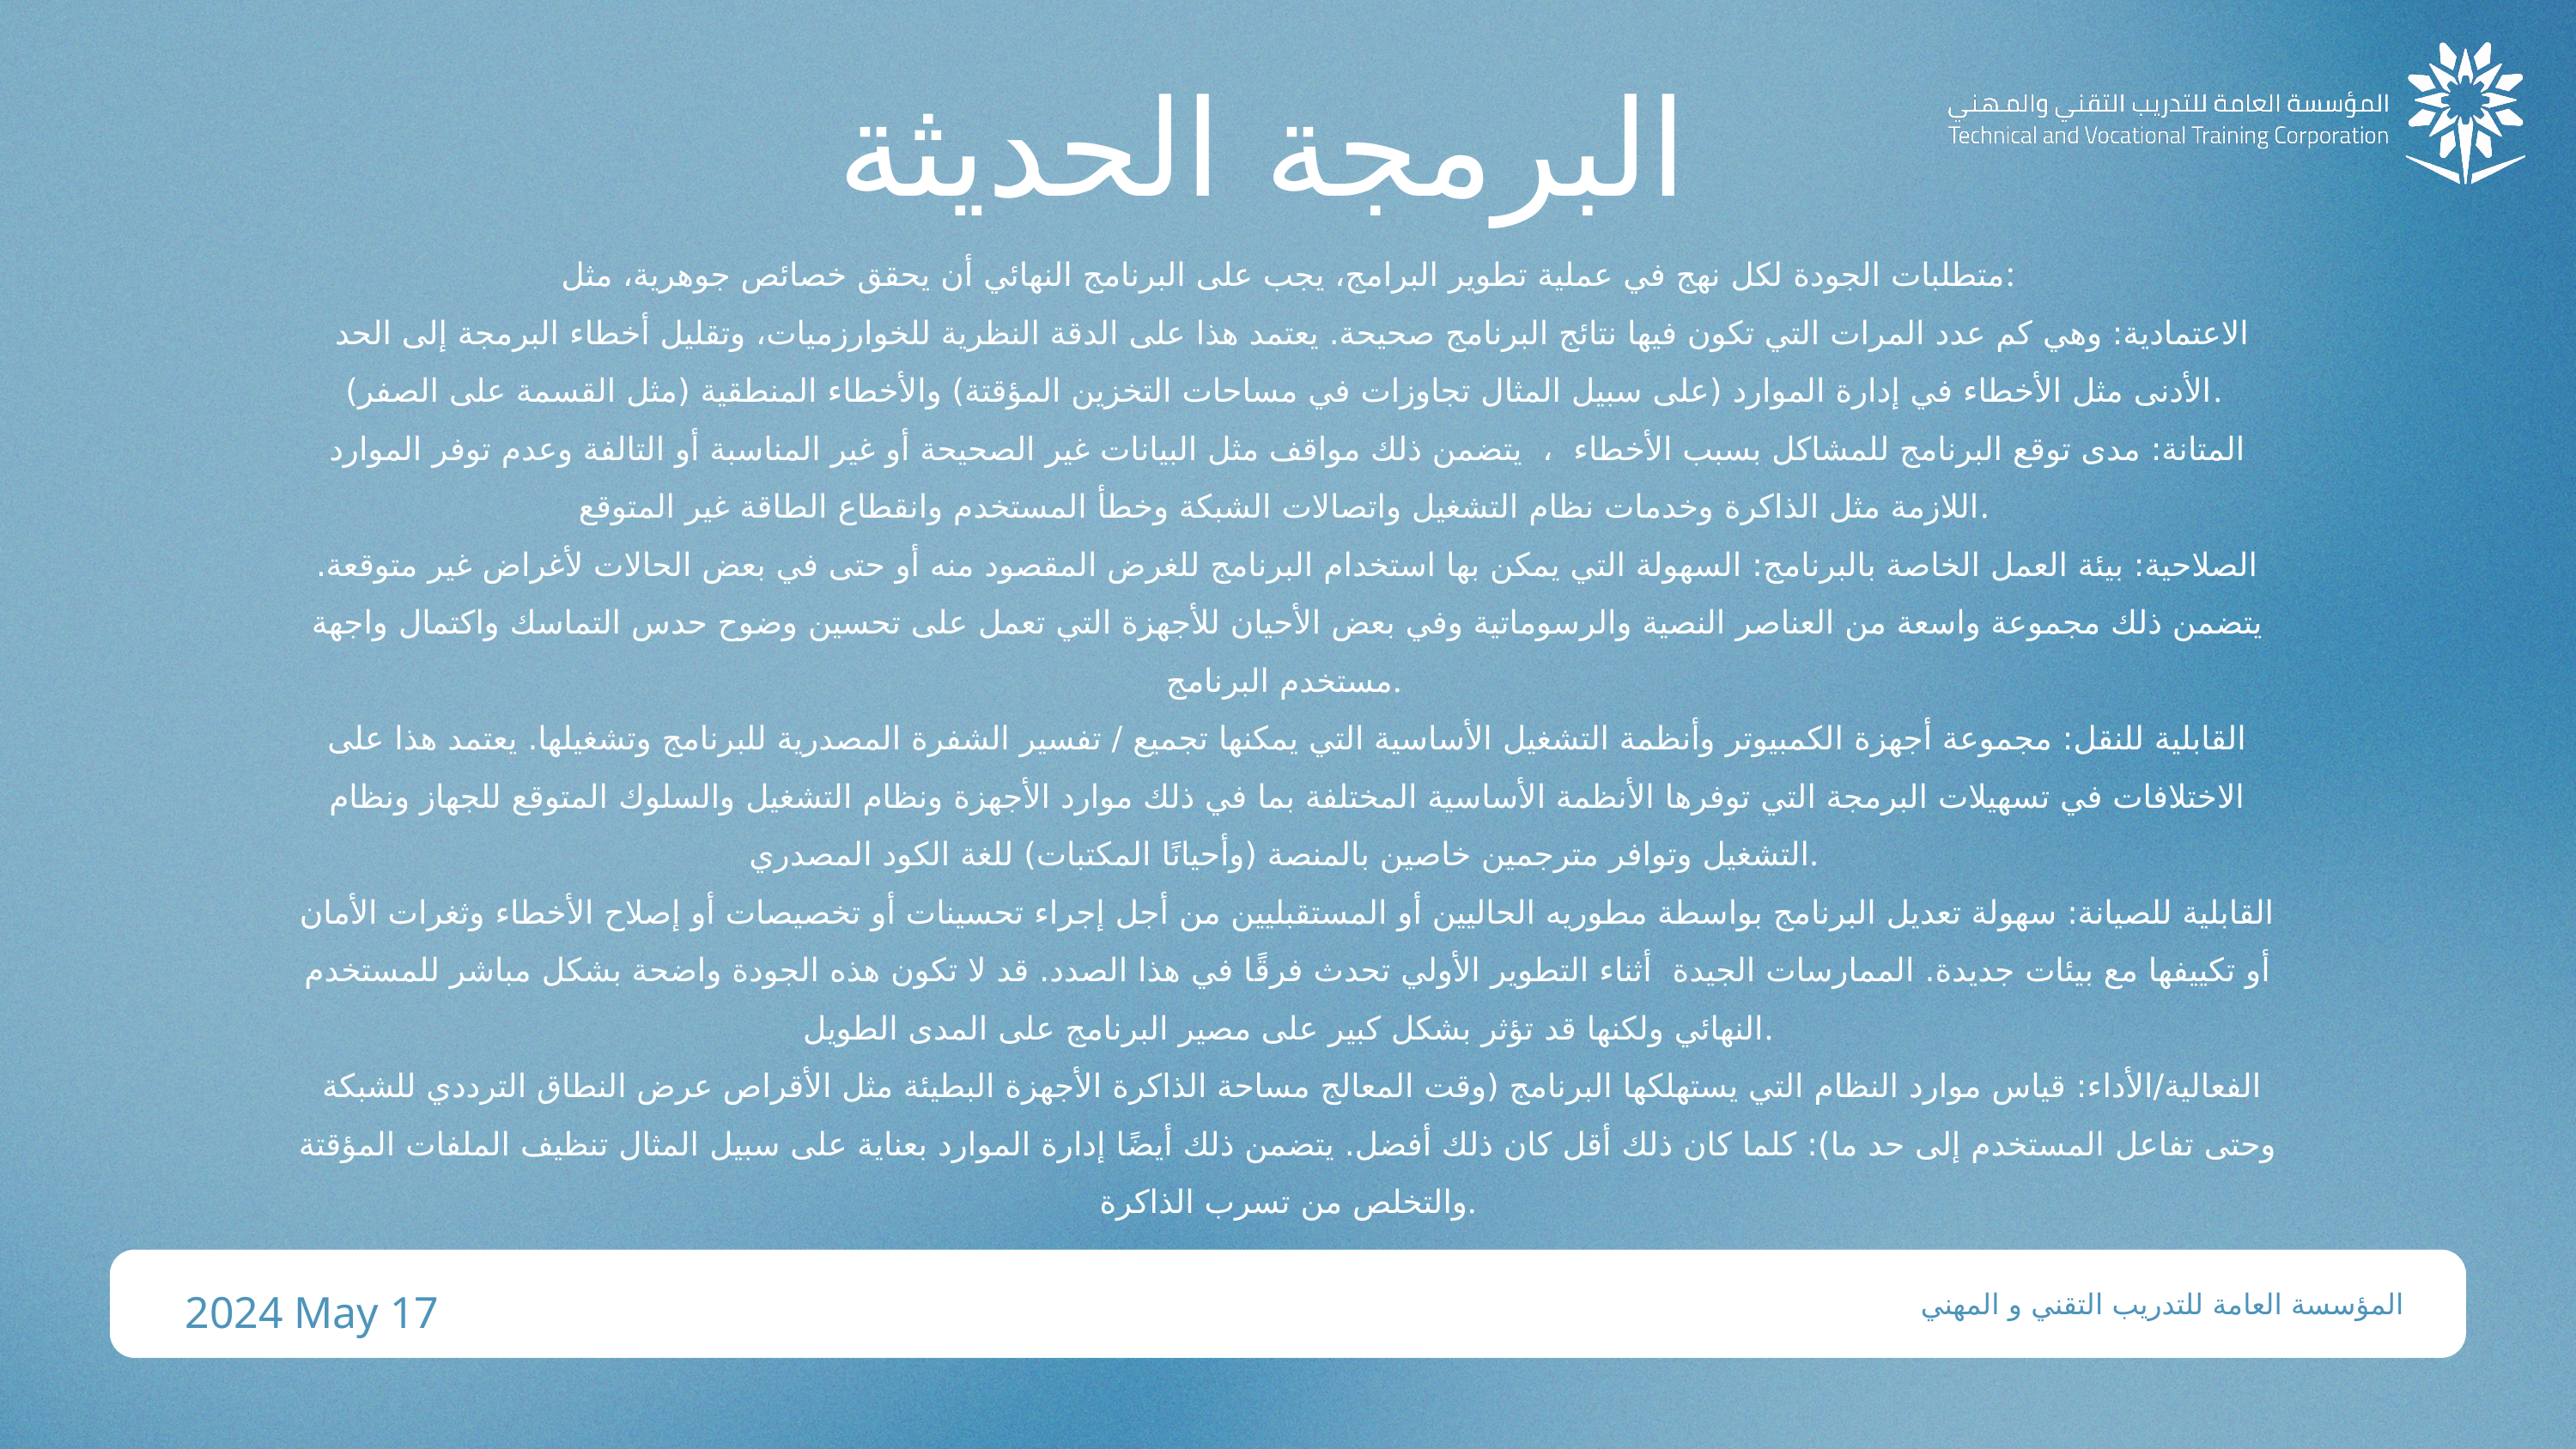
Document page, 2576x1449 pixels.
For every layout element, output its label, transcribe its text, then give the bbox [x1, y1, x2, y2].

text_box البرمجة الحديثة [836, 88, 1857, 224]
text_box متطلبات الجودة لكل نهج في عملية تطوير البرامج، يجب على البرنامج النهائي أن يحقق خصائص جوهرية، مثل: الاعتمادية: وهي كم عدد المرات التي تكون فيها نتائج البرنامج صحيحة. يعتمد هذا على الدقة النظرية للخوارزميات، وتقليل أخطاء البرمجة إلى الحد الأدنى مثل الأخطاء في إدارة الموارد (على سبيل المثال تجاوزات في مساحات التخزين المؤقتة) والأخطاء المنطقية (مثل القسمة على الصفر). المتانة: مدى توقع البرنامج للمشاكل بسبب الأخطاء ، يتضمن ذلك مواقف مثل البيانات غير الصحيحة أو غير المناسبة أو التالفة وعدم توفر الموارد اللازمة مثل الذاكرة وخدمات نظام التشغيل واتصالات الشبكة وخطأ المستخدم وانقطاع الطاقة غير المتوقع. الصلاحية: بيئة العمل الخاصة بالبرنامج: السهولة التي يمكن بها استخدام البرنامج للغرض المقصود منه أو حتى في بعض الحالات لأغراض غير متوقعة. يتضمن ذلك مجموعة واسعة من العناصر النصية والرسوماتية وفي بعض الأحيان للأجهزة التي تعمل على تحسين وضوح حدس التماسك واكتمال واجهة مستخدم البرنامج. القابلية للنقل: مجموعة أجهزة الكمبيوتر وأنظمة التشغيل الأساسية التي يمكنها تجميع / تفسير الشفرة المصدرية للبرنامج وتشغيلها. يعتمد هذا على الاختلافات في تسهيلات البرمجة التي توفرها الأنظمة الأساسية المختلفة بما في ذلك موارد الأجهزة ونظام التشغيل والسلوك المتوقع للجهاز ونظام التشغيل وتوافر مترجمين خاصين بالمنصة (وأحيانًا المكتبات) للغة الكود المصدري. القابلية للصيانة: سهولة تعديل البرنامج بواسطة مطوريه الحاليين أو المستقبليين من أجل إجراء تحسينات أو تخصيصات أو إصلاح الأخطاء وثغرات الأمان أو تكييفها مع بيئات جديدة. الممارسات الجيدة أثناء التطوير الأولي تحدث فرقًا في هذا الصدد. قد لا تكون هذه الجودة واضحة بشكل مباشر للمستخدم النهائي ولكنها قد تؤثر بشكل كبير على مصير البرنامج على المدى الطويل. الفعالية/الأداء: قياس موارد النظام التي يستهلكها البرنامج (وقت المعالج مساحة الذاكرة الأجهزة البطيئة مثل الأقراص عرض النطاق الترددي للشبكة وحتى تفاعل المستخدم إلى حد ما): كلما كان ذلك أقل كان ذلك أفضل. يتضمن ذلك أيضًا إدارة الموارد بعناية على سبيل المثال تنظيف الملفات المؤقتة والتخلص من تسرب الذاكرة. [279, 228, 2297, 1227]
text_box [109, 1249, 2467, 1358]
text_box [0, 0, 2576, 1449]
picture [1942, 34, 2532, 189]
